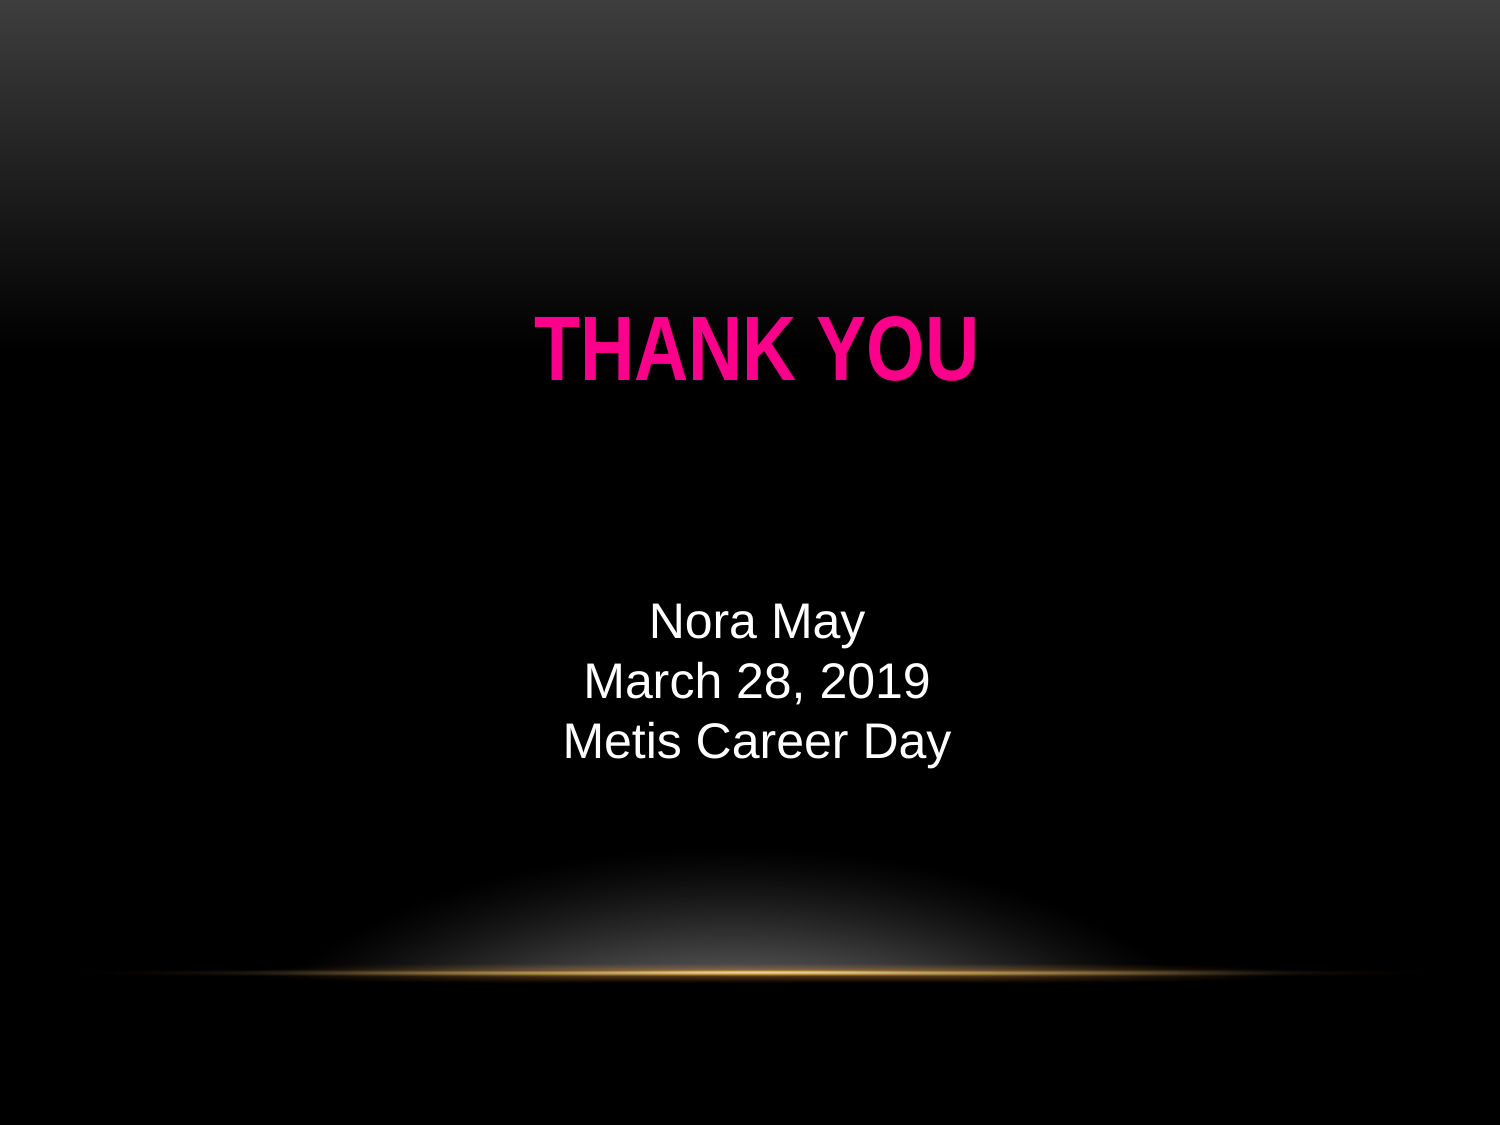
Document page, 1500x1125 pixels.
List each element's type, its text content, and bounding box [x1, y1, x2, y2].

picture [0, 0, 1500, 1125]
text_box THANK YOU Nora May March 28, 2019 Metis Career Day [260, 281, 1254, 777]
